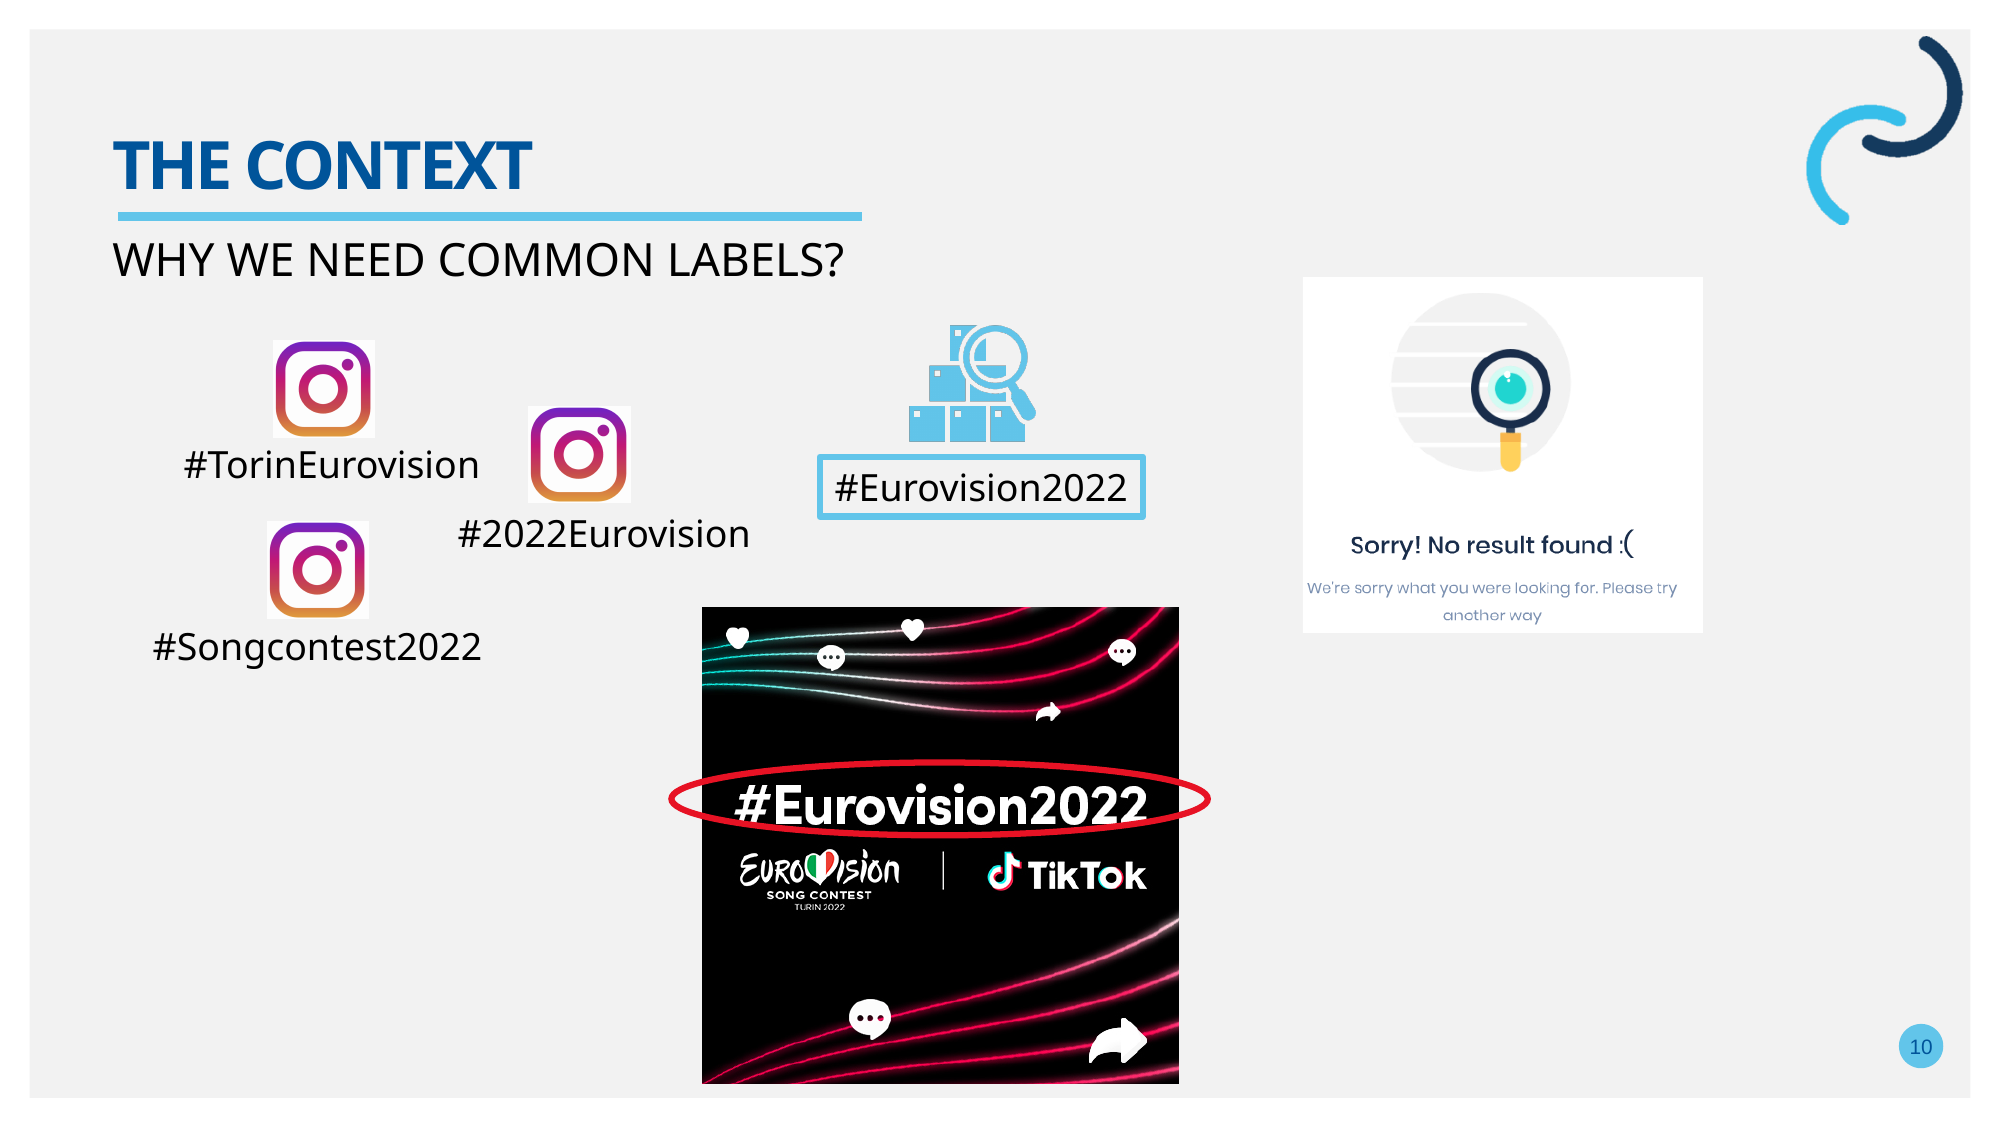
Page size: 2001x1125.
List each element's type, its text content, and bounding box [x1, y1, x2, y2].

picture [528, 406, 631, 504]
picture [273, 340, 375, 438]
slide_number 10 [1898, 1023, 1944, 1069]
text_box [1179, 781, 1209, 817]
picture [702, 607, 1179, 1084]
list Why WE NEED Common Labels? [112, 230, 1531, 290]
text_box #Eurovision2022 [819, 456, 1143, 517]
picture [895, 308, 1045, 457]
text_box #Songcontest2022 [138, 615, 498, 676]
text_box [670, 780, 702, 817]
picture [267, 521, 369, 619]
text_box #TorinEurovision [168, 433, 496, 494]
title The context [112, 132, 1353, 194]
text_box #2022Eurovision [442, 503, 766, 563]
picture [1302, 277, 1703, 633]
picture [1790, 36, 1995, 229]
